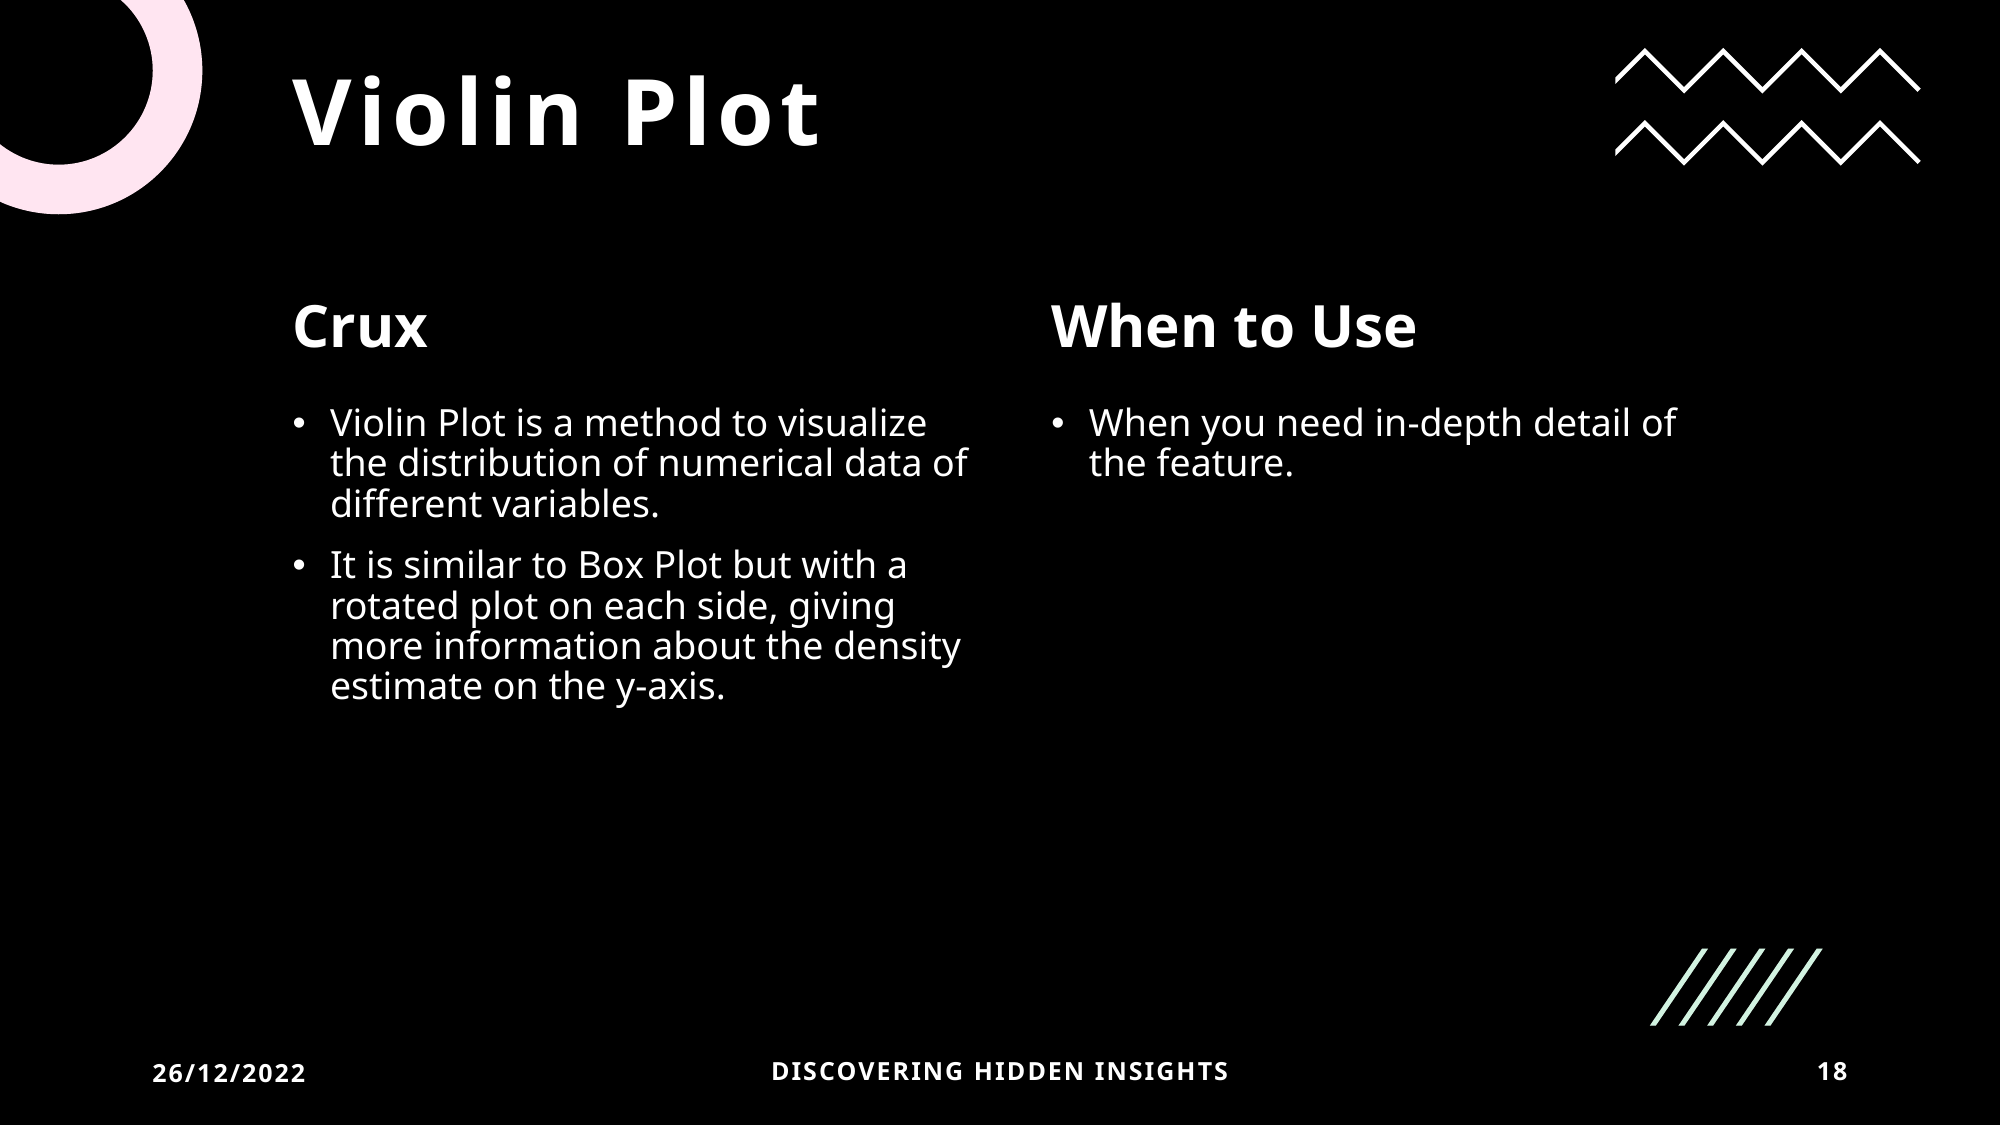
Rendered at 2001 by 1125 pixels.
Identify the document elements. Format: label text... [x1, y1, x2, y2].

list When you need in-depth detail of the feature. [1036, 396, 1743, 938]
list When to Use [1036, 289, 1743, 375]
list Violin Plot is a method to visualize the distribution of numerical data of different variables. It is similar to Box Plot but with a rotated plot on each side, giving more information about the density estimate on the y-axis. [277, 396, 984, 938]
slide_number 18 [1412, 1042, 1863, 1103]
footer Discovering hidden insights [662, 1042, 1338, 1103]
title Violin Plot [277, 58, 1543, 231]
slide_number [137, 1042, 588, 1103]
list Crux [277, 289, 984, 375]
